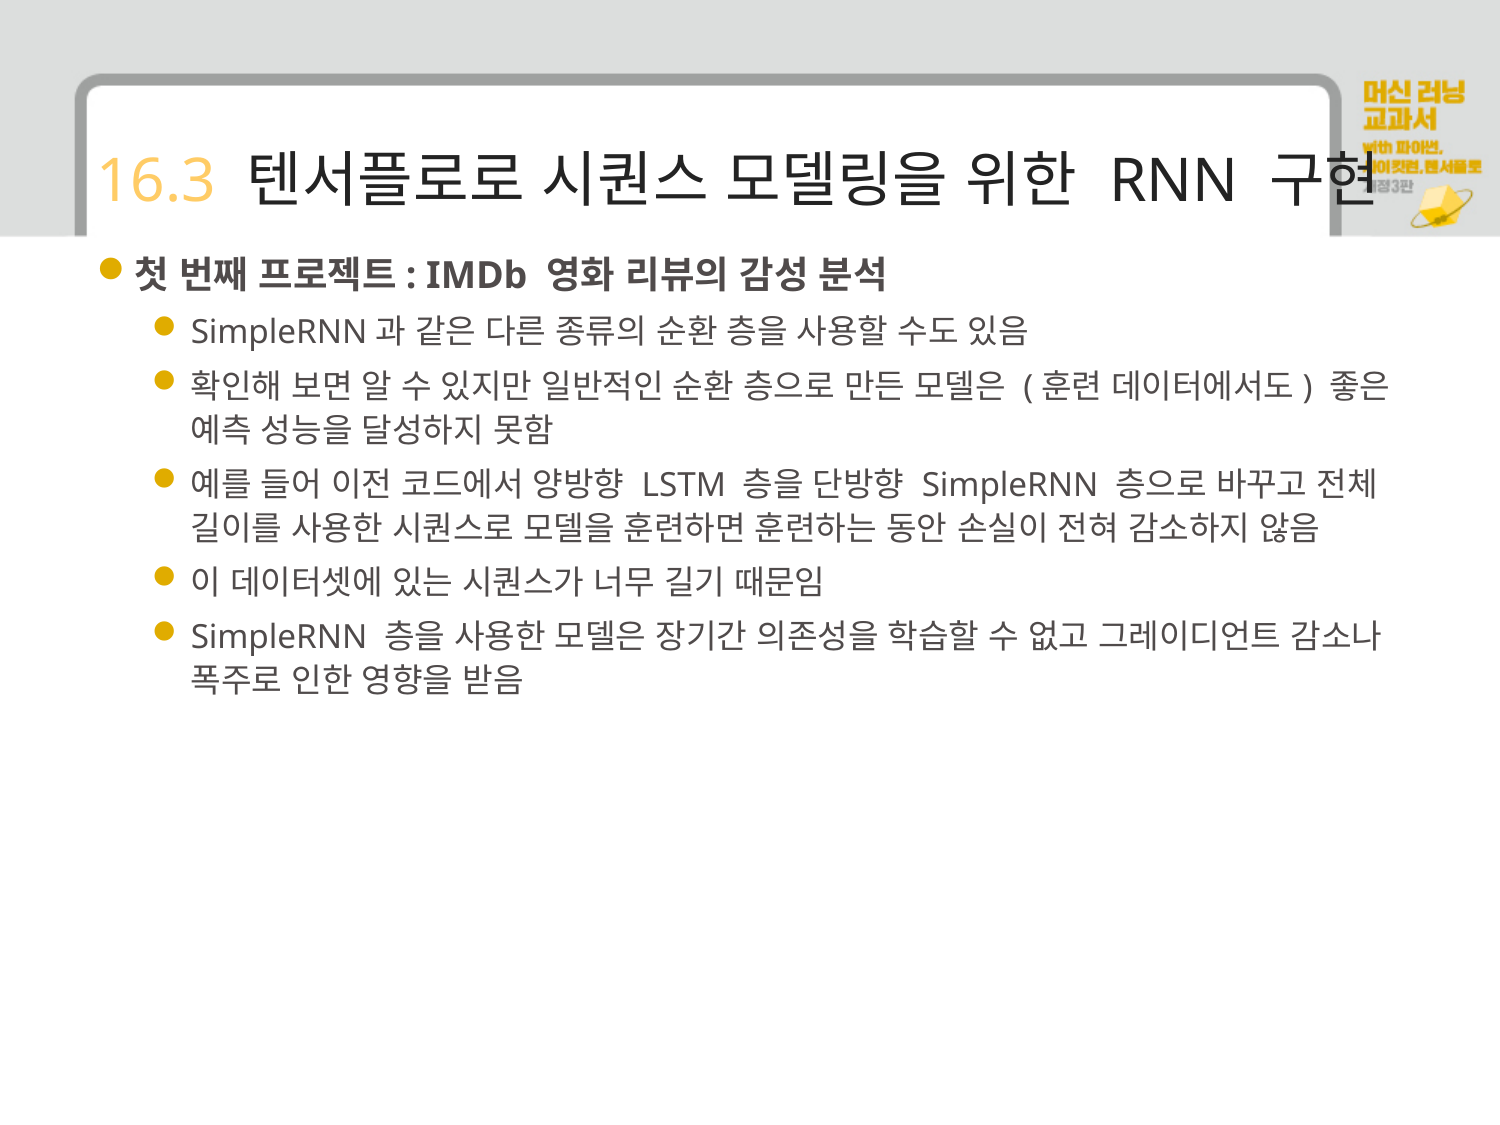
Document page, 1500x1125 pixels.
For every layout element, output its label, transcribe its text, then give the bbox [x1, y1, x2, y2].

title 16.3 텐서플로로 시퀀스 모델링을 위한 RNN 구현 [81, 90, 1412, 222]
picture [0, 0, 1500, 1125]
list 첫 번째 프로젝트: IMDb 영화 리뷰의 감성 분석 SimpleRNN과 같은 다른 종류의 순환 층을 사용할 수도 있음 확인해 보면 알 수 있지만 일반적인 순환 층으로 만든 모델은 (훈련 데이터에서도) 좋은 예측 성능을 달성하지 못함 예를 들어 이전 코드에서 양방향 LSTM 층을 단방향 SimpleRNN 층으로 바꾸고 전체 길이를 사용한 시퀀스로 모델을 훈련하면 훈련하는 동안 손실이 전혀 감소하지 않음 이 데이터셋에 있는 시퀀스가 너무 길기 때문임 SimpleRNN 층을 사용한 모델은 장기간 의존성을 학습할 수 없고 그레이디언트 감소나 폭주로 인한 영향을 받음 [81, 239, 1450, 1054]
